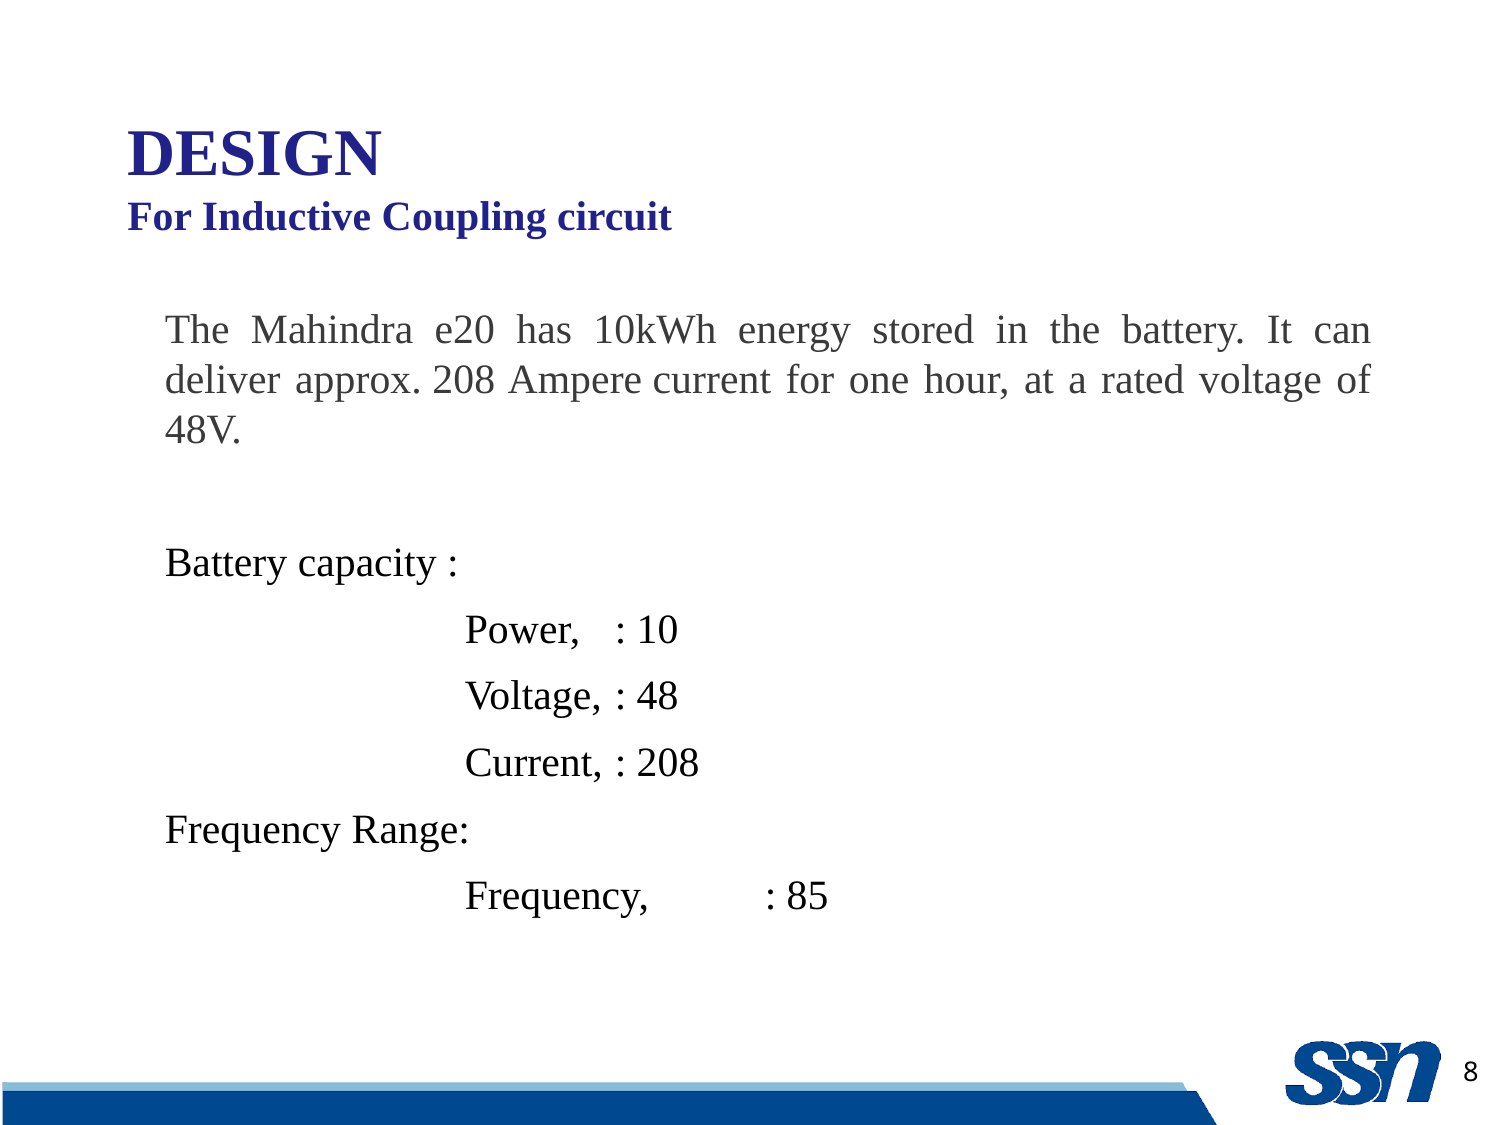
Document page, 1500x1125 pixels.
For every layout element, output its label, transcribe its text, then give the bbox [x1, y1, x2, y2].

picture [0, 1028, 1500, 1125]
slide_number 8 [1403, 1038, 1494, 1125]
title DESIGN For Inductive Coupling circuit [112, 101, 1388, 325]
